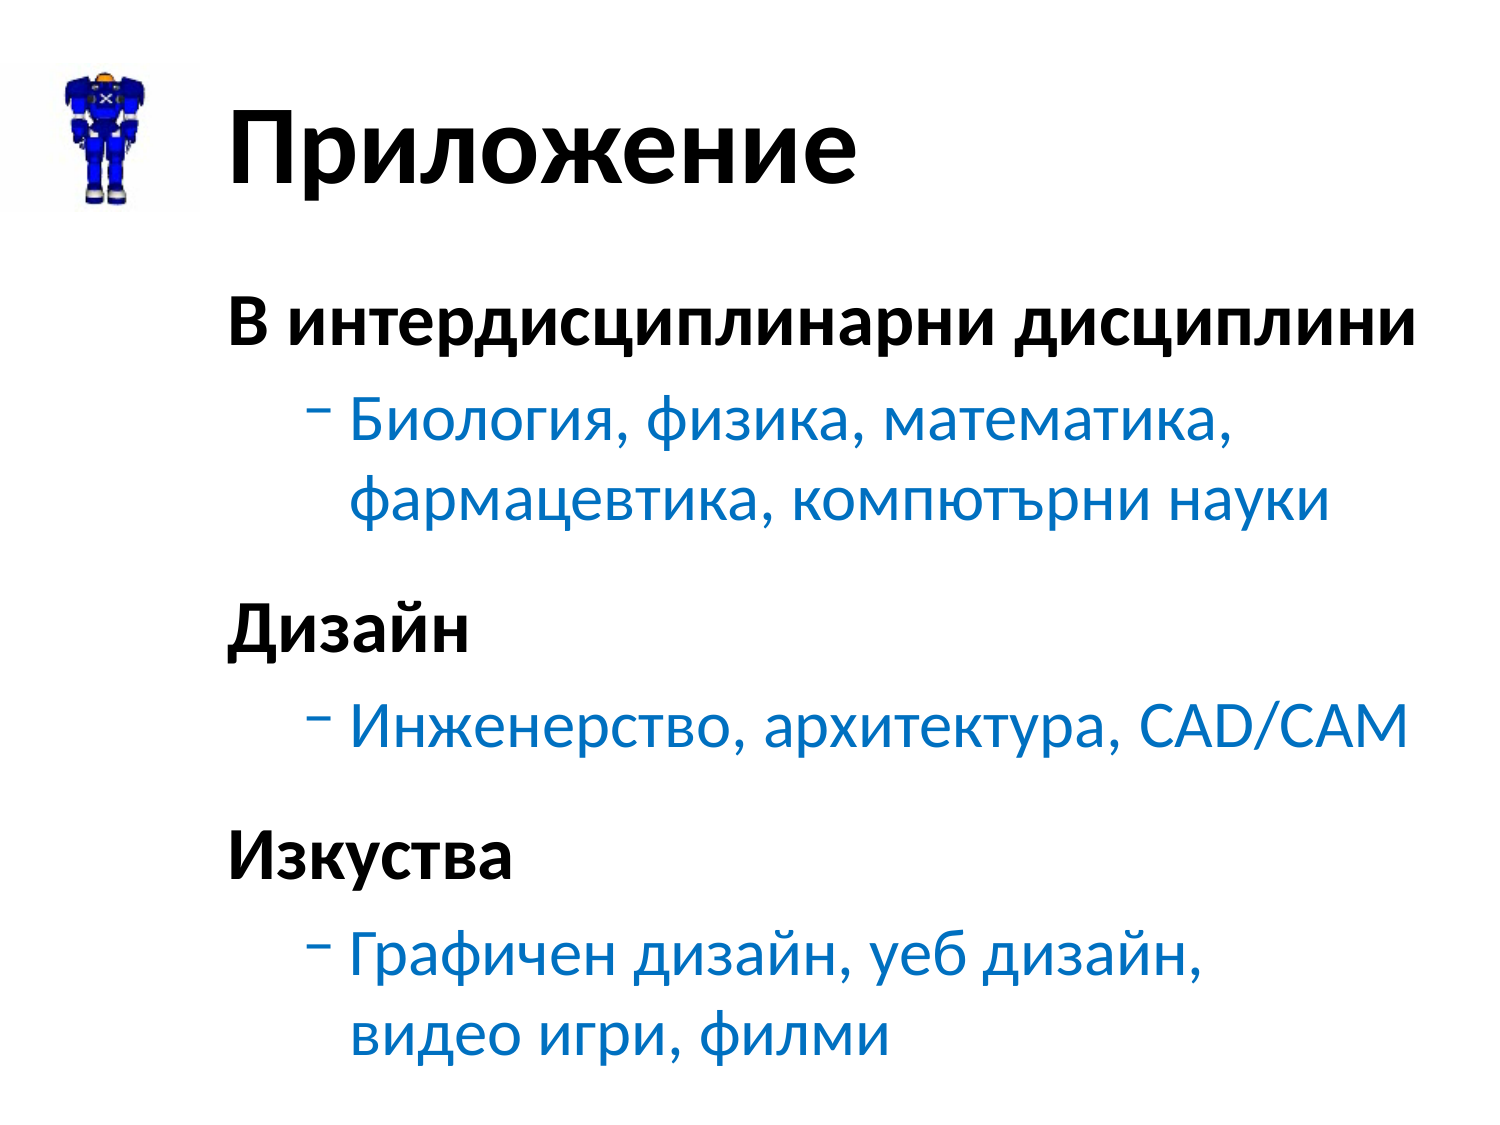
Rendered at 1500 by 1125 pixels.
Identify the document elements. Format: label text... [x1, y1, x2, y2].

list В интердисциплинарни дисциплини Биология, физика, математика, фармацевтика, компютърни науки Дизайн Инженерство, архитектура, CAD/CAM Изкуства Графичен дизайн, уеб дизайн, видео игри, филми [212, 262, 1500, 1100]
picture [0, 63, 200, 212]
title Приложение [212, 45, 1500, 233]
